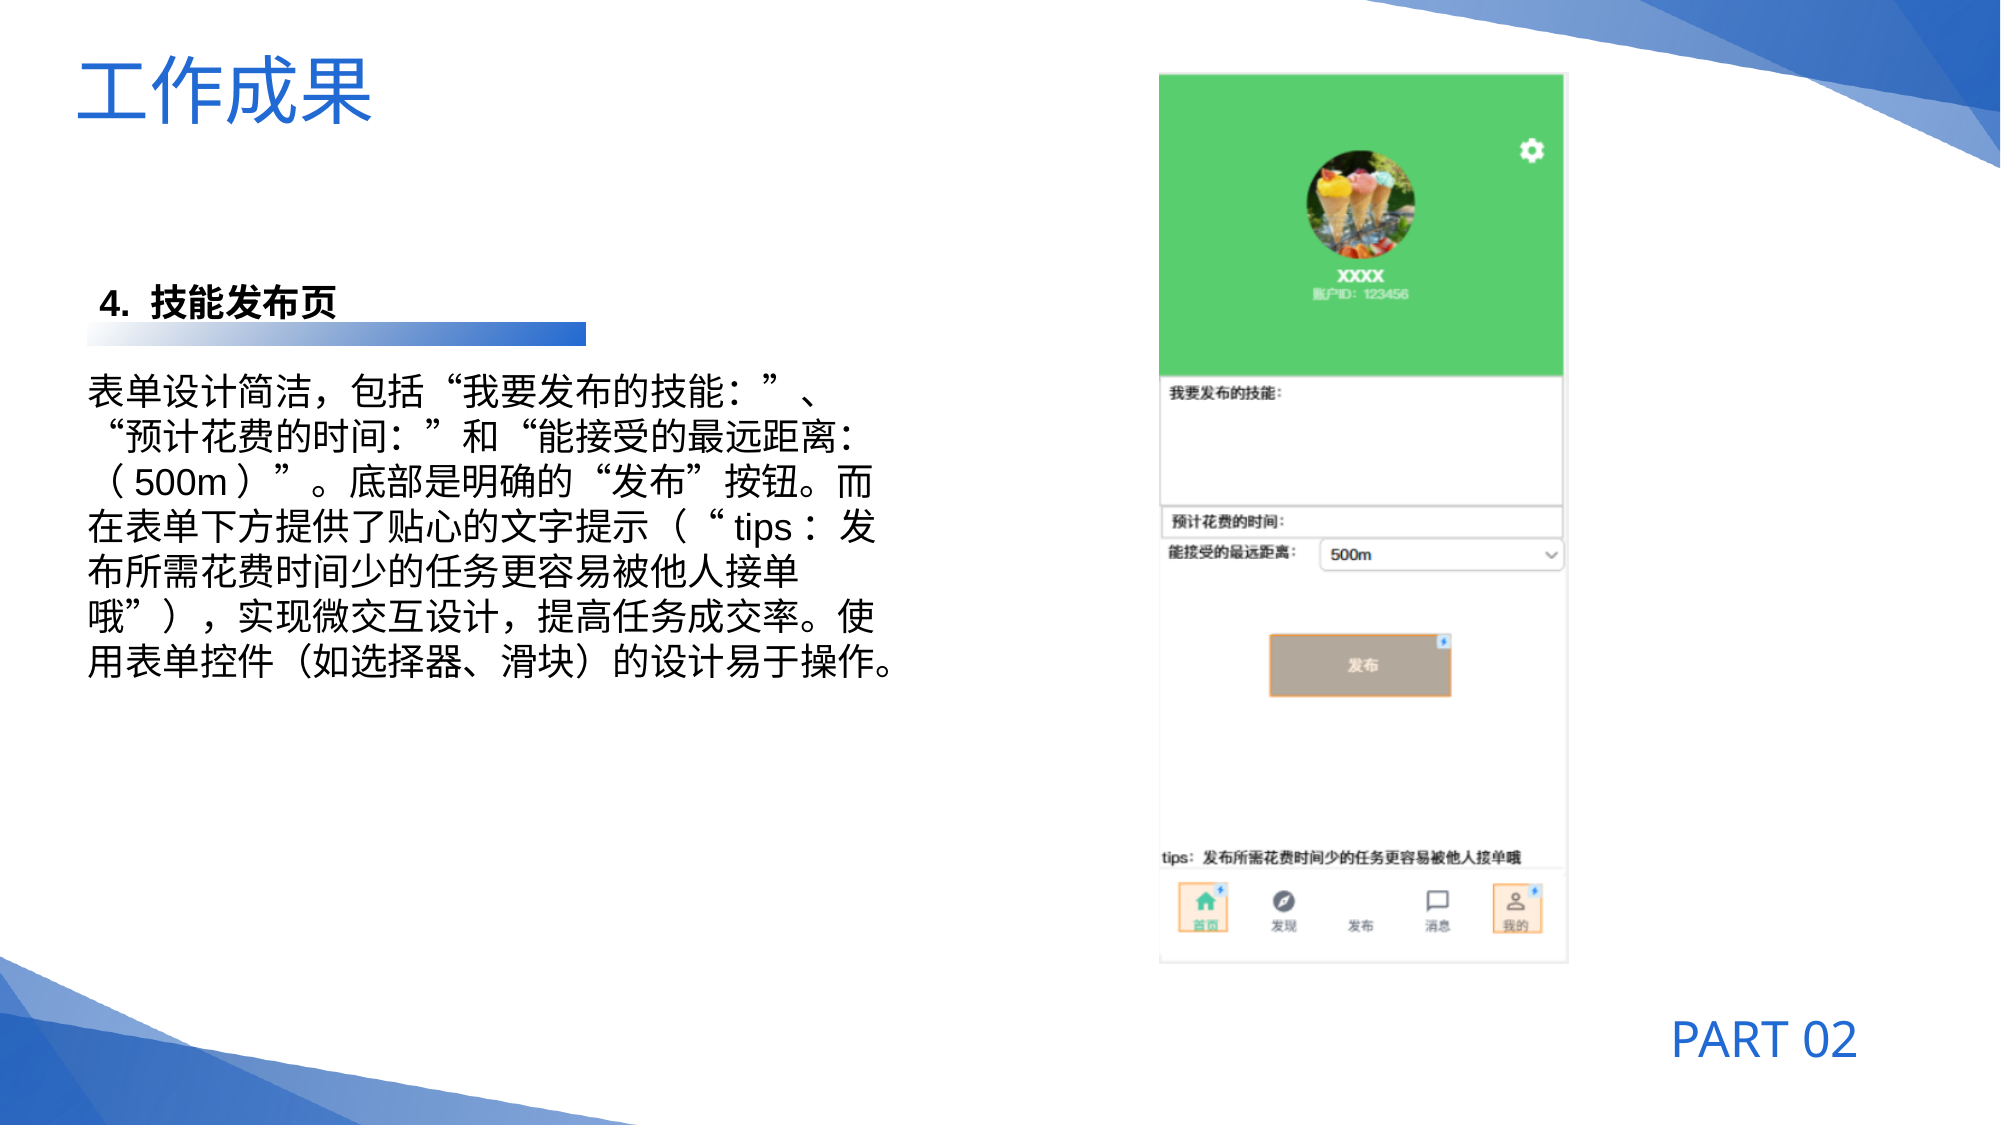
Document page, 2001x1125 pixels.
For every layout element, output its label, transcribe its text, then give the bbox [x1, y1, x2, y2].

picture [0, 0, 2001, 1125]
text_box PART 02 [1655, 1000, 1874, 1076]
text_box 工作成果 [60, 36, 390, 142]
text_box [73, 271, 912, 695]
